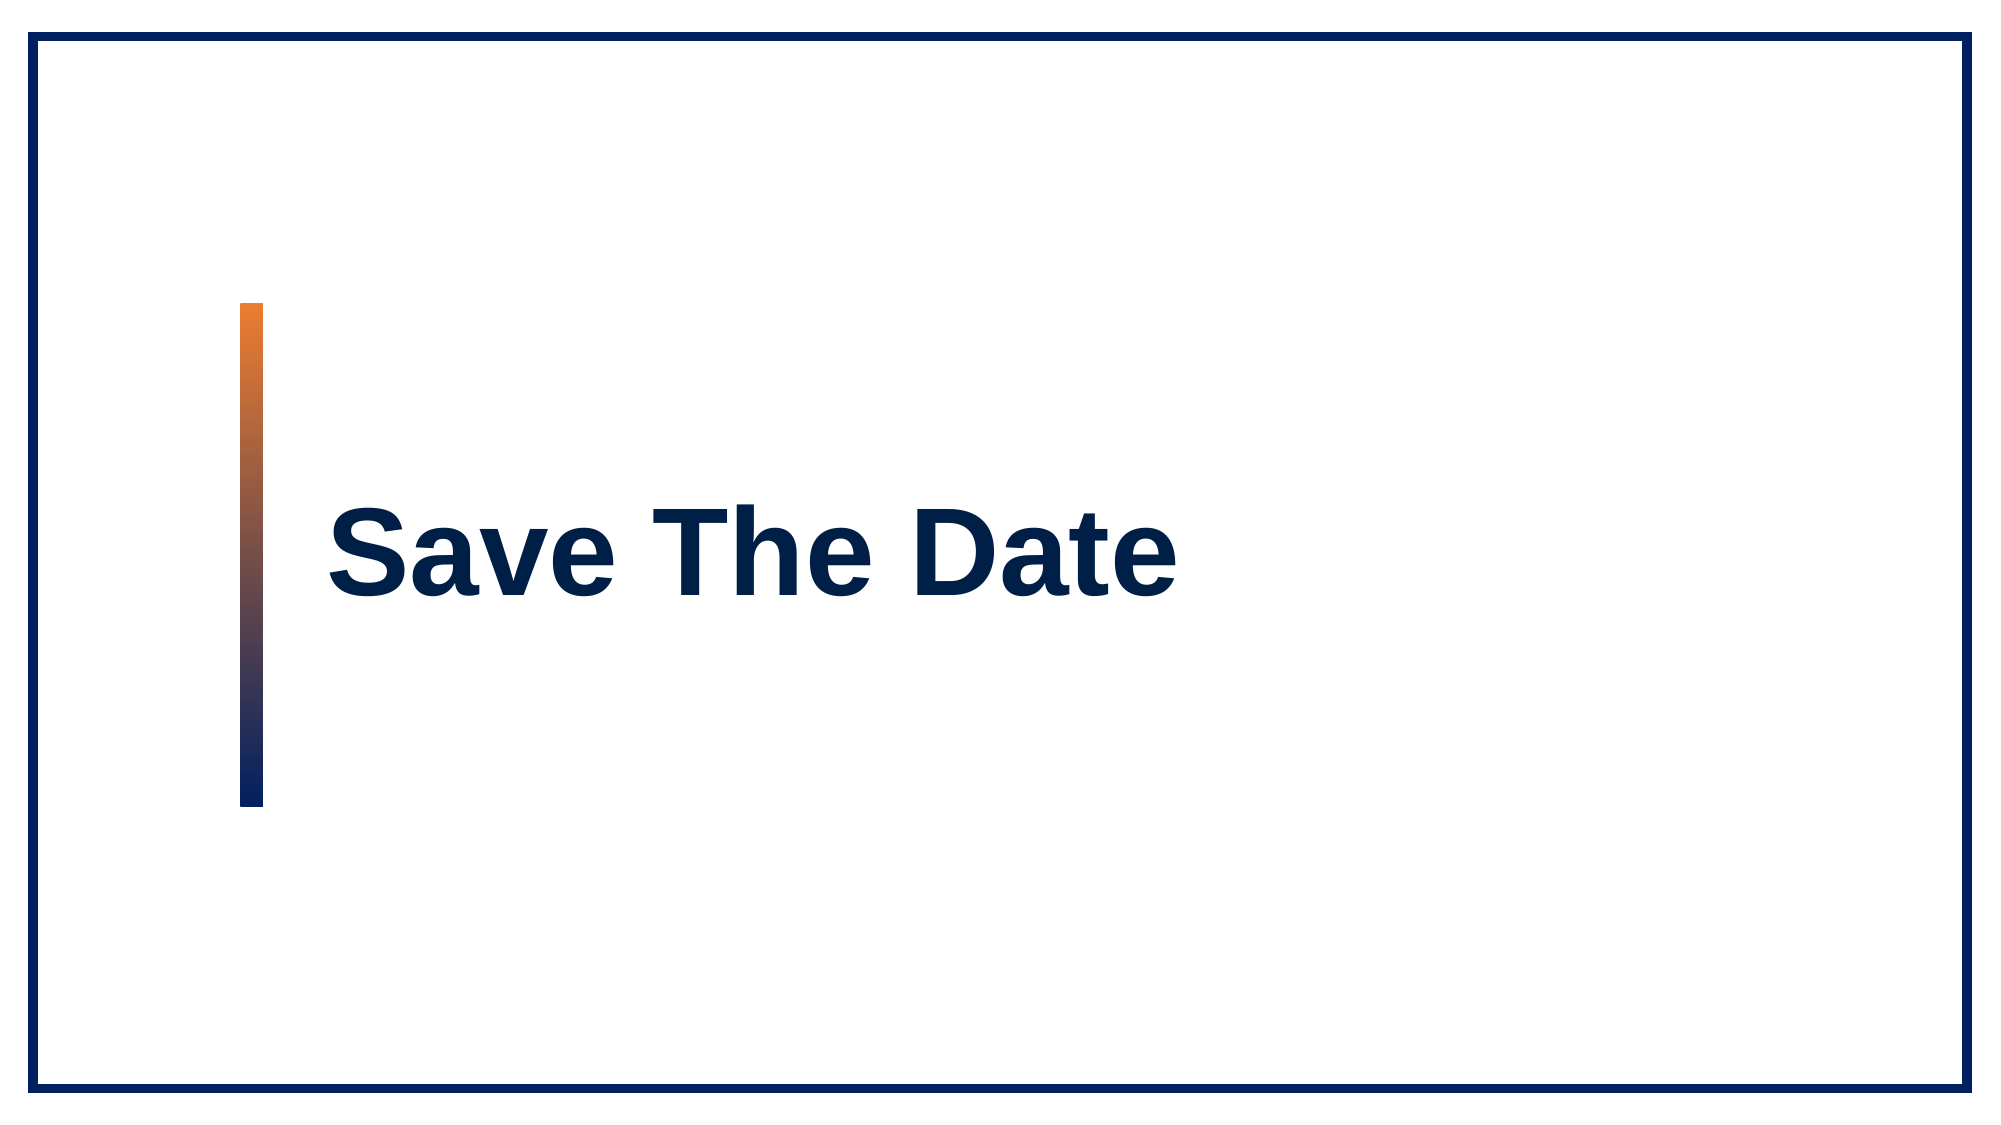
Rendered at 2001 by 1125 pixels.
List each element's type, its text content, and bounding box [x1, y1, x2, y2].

title Save The Date [311, 359, 1735, 752]
text_box [32, 36, 1968, 1089]
text_box [240, 303, 263, 807]
